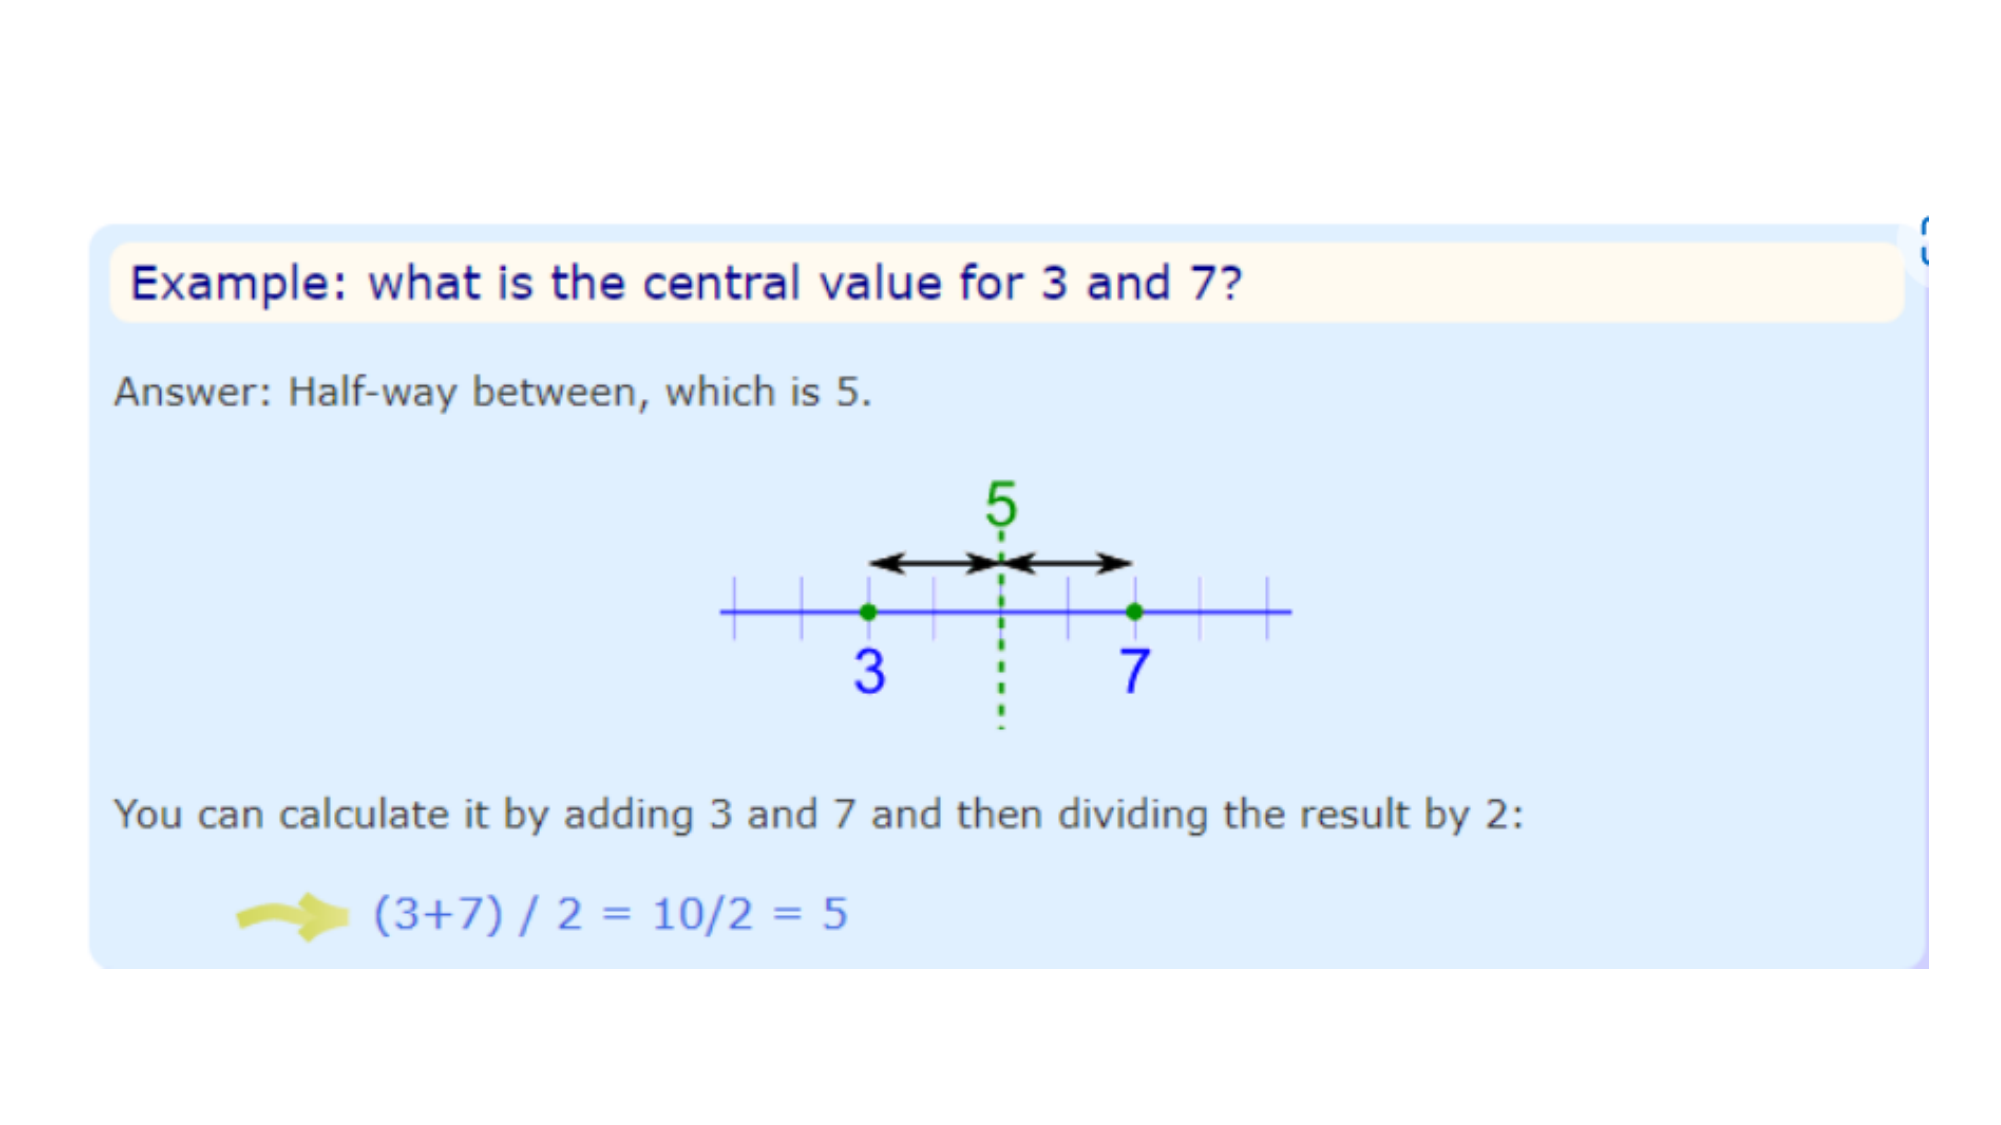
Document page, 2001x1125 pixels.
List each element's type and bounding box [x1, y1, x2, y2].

list [86, 214, 1929, 969]
